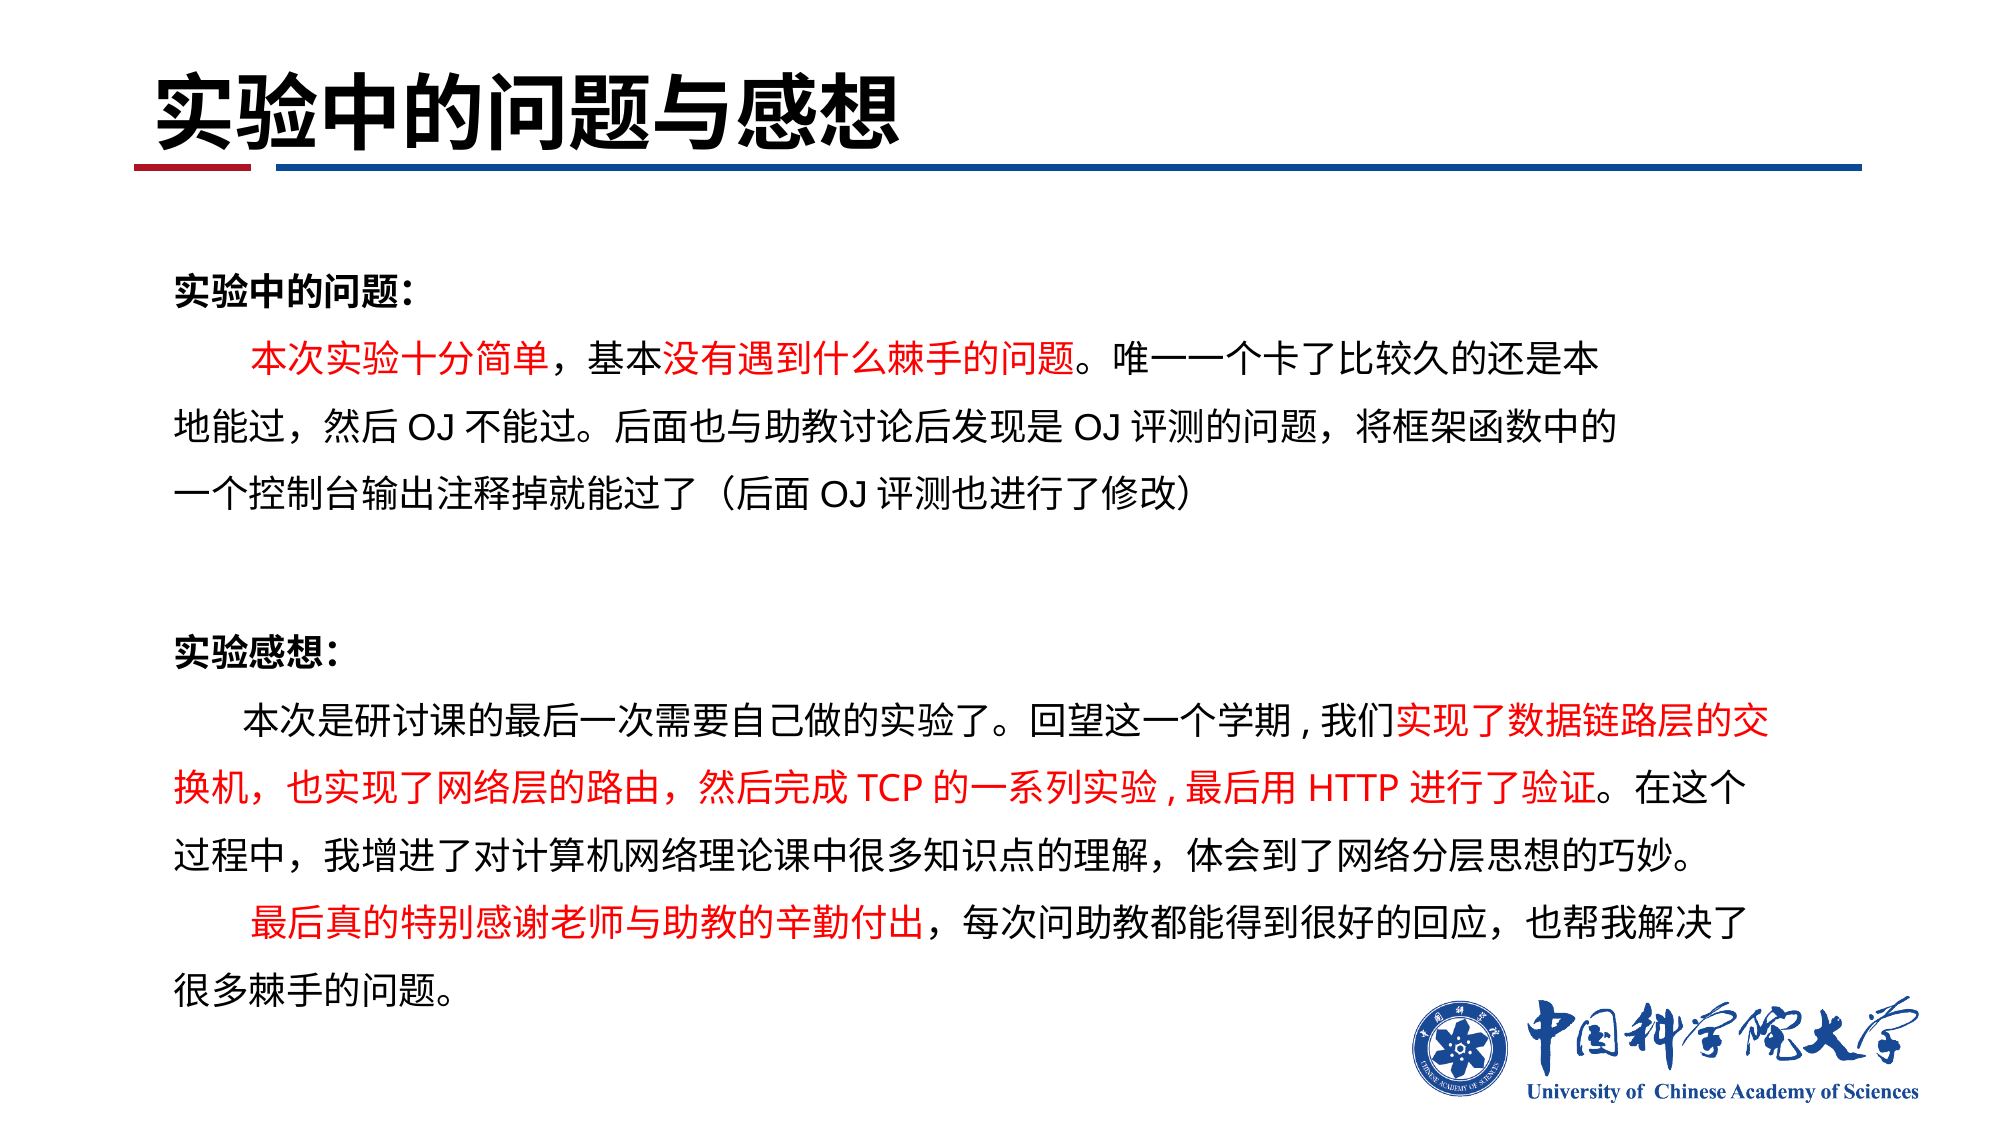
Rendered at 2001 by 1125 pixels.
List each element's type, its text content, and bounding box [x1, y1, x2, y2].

text_box 实验中的问题： 本次实验十分简单，基本没有遇到什么棘手的问题。唯一一个卡了比较久的还是本地能过，然后OJ不能过。后面也与助教讨论后发现是OJ评测的问题，将框架函数中的一个控制台输出注释掉就能过了（后面OJ评测也进行了修改） [158, 237, 1647, 523]
text_box 实验感想： 本次是研讨课的最后一次需要自己做的实验了。回望这一个学期,我们实现了数据链路层的交换机，也实现了网络层的路由，然后完成TCP的一系列实验,最后用HTTP进行了验证。在这个过程中，我增进了对计算机网络理论课中很多知识点的理解，体会到了网络分层思想的巧妙。 最后真的特别感谢老师与助教的辛勤付出，每次问助教都能得到很好的回应，也帮我解决了很多棘手的问题。 [158, 599, 1797, 1125]
picture [1797, 996, 1919, 1103]
text_box [137, 155, 145, 284]
title 实验中的问题与感想 [137, 0, 1863, 168]
